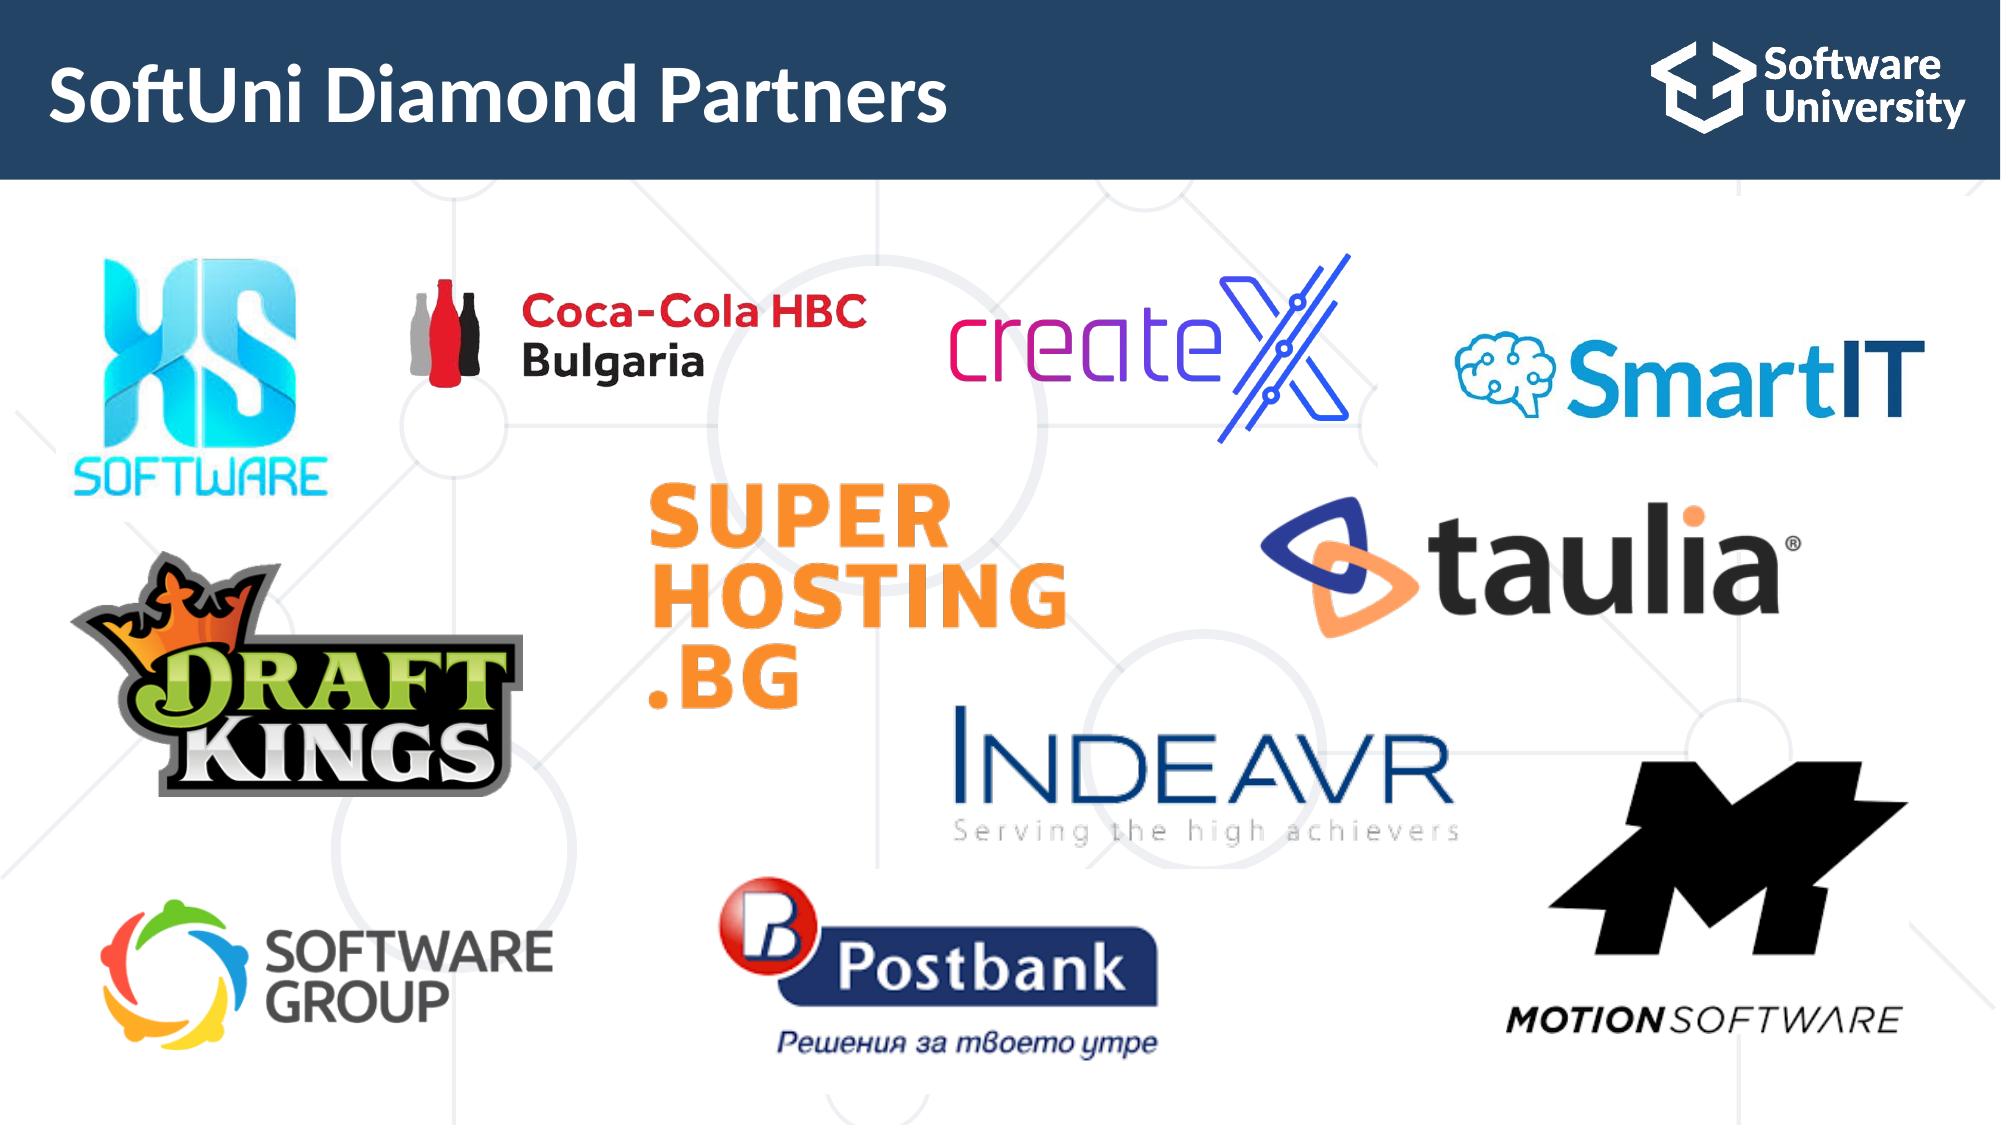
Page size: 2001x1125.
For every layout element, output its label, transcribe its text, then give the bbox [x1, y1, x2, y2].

picture [70, 551, 524, 797]
picture [394, 139, 1484, 1095]
picture [47, 861, 604, 1093]
title SoftUni Diamond Partners [31, 16, 1625, 162]
picture [56, 233, 346, 523]
picture [1651, 41, 1966, 134]
picture [1506, 761, 1909, 1034]
picture [946, 196, 2000, 672]
